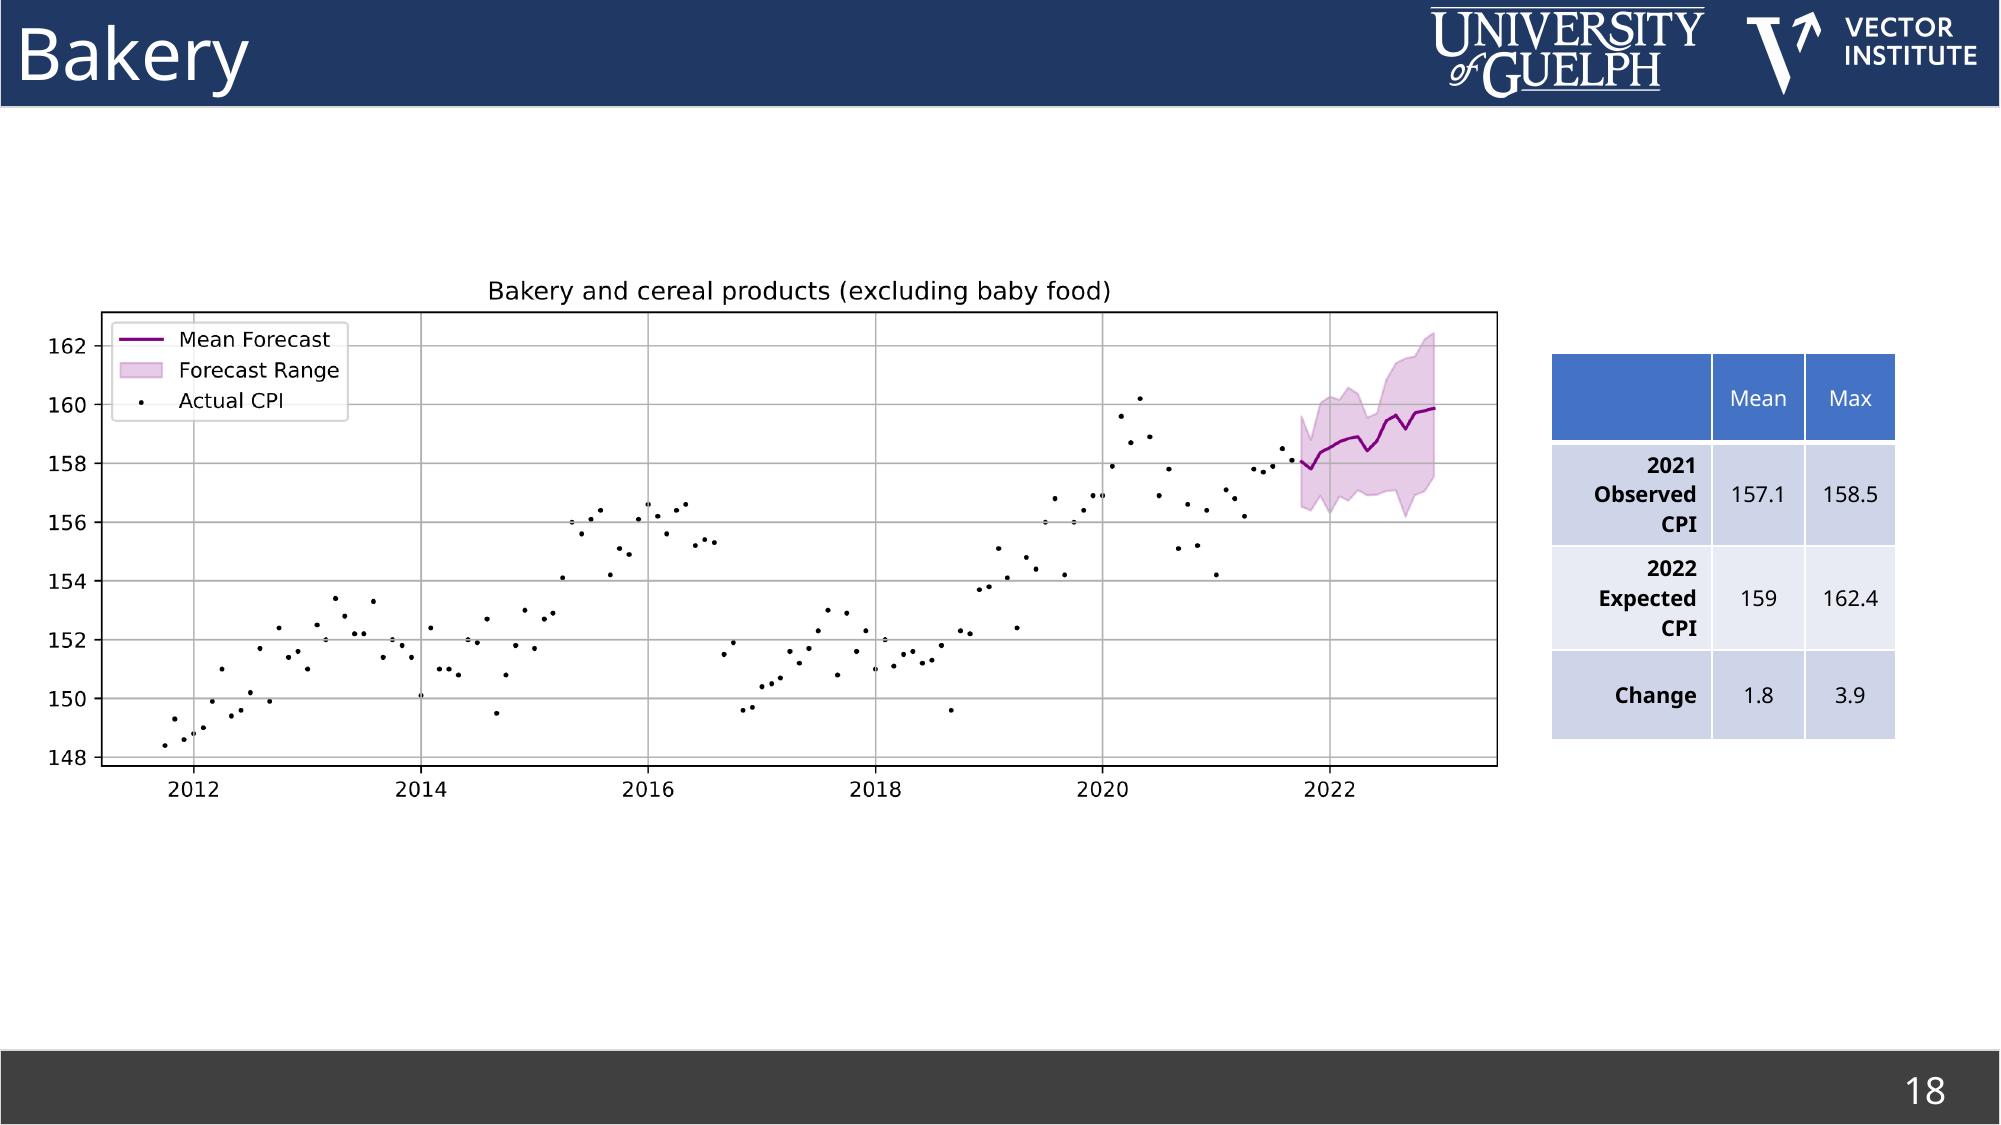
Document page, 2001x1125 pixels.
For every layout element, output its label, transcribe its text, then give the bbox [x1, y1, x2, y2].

title Bakery [0, 0, 2000, 103]
table_header [1552, 354, 1711, 440]
slide_number 18 [1511, 1059, 1962, 1120]
table_cell 159 [1713, 547, 1804, 649]
picture [32, 265, 1512, 816]
table_header Mean [1713, 354, 1804, 440]
table_cell 3.9 [1806, 651, 1895, 739]
table_cell 158.5 [1806, 445, 1895, 545]
table_cell 2021 Observed CPI [1552, 445, 1711, 545]
table_cell 2022 Expected CPI [1552, 547, 1711, 649]
table_cell 1.8 [1713, 651, 1804, 739]
table_header Max [1806, 354, 1895, 440]
table_cell 157.1 [1713, 445, 1804, 545]
table_cell Change [1552, 651, 1711, 739]
table_cell 162.4 [1806, 547, 1895, 649]
